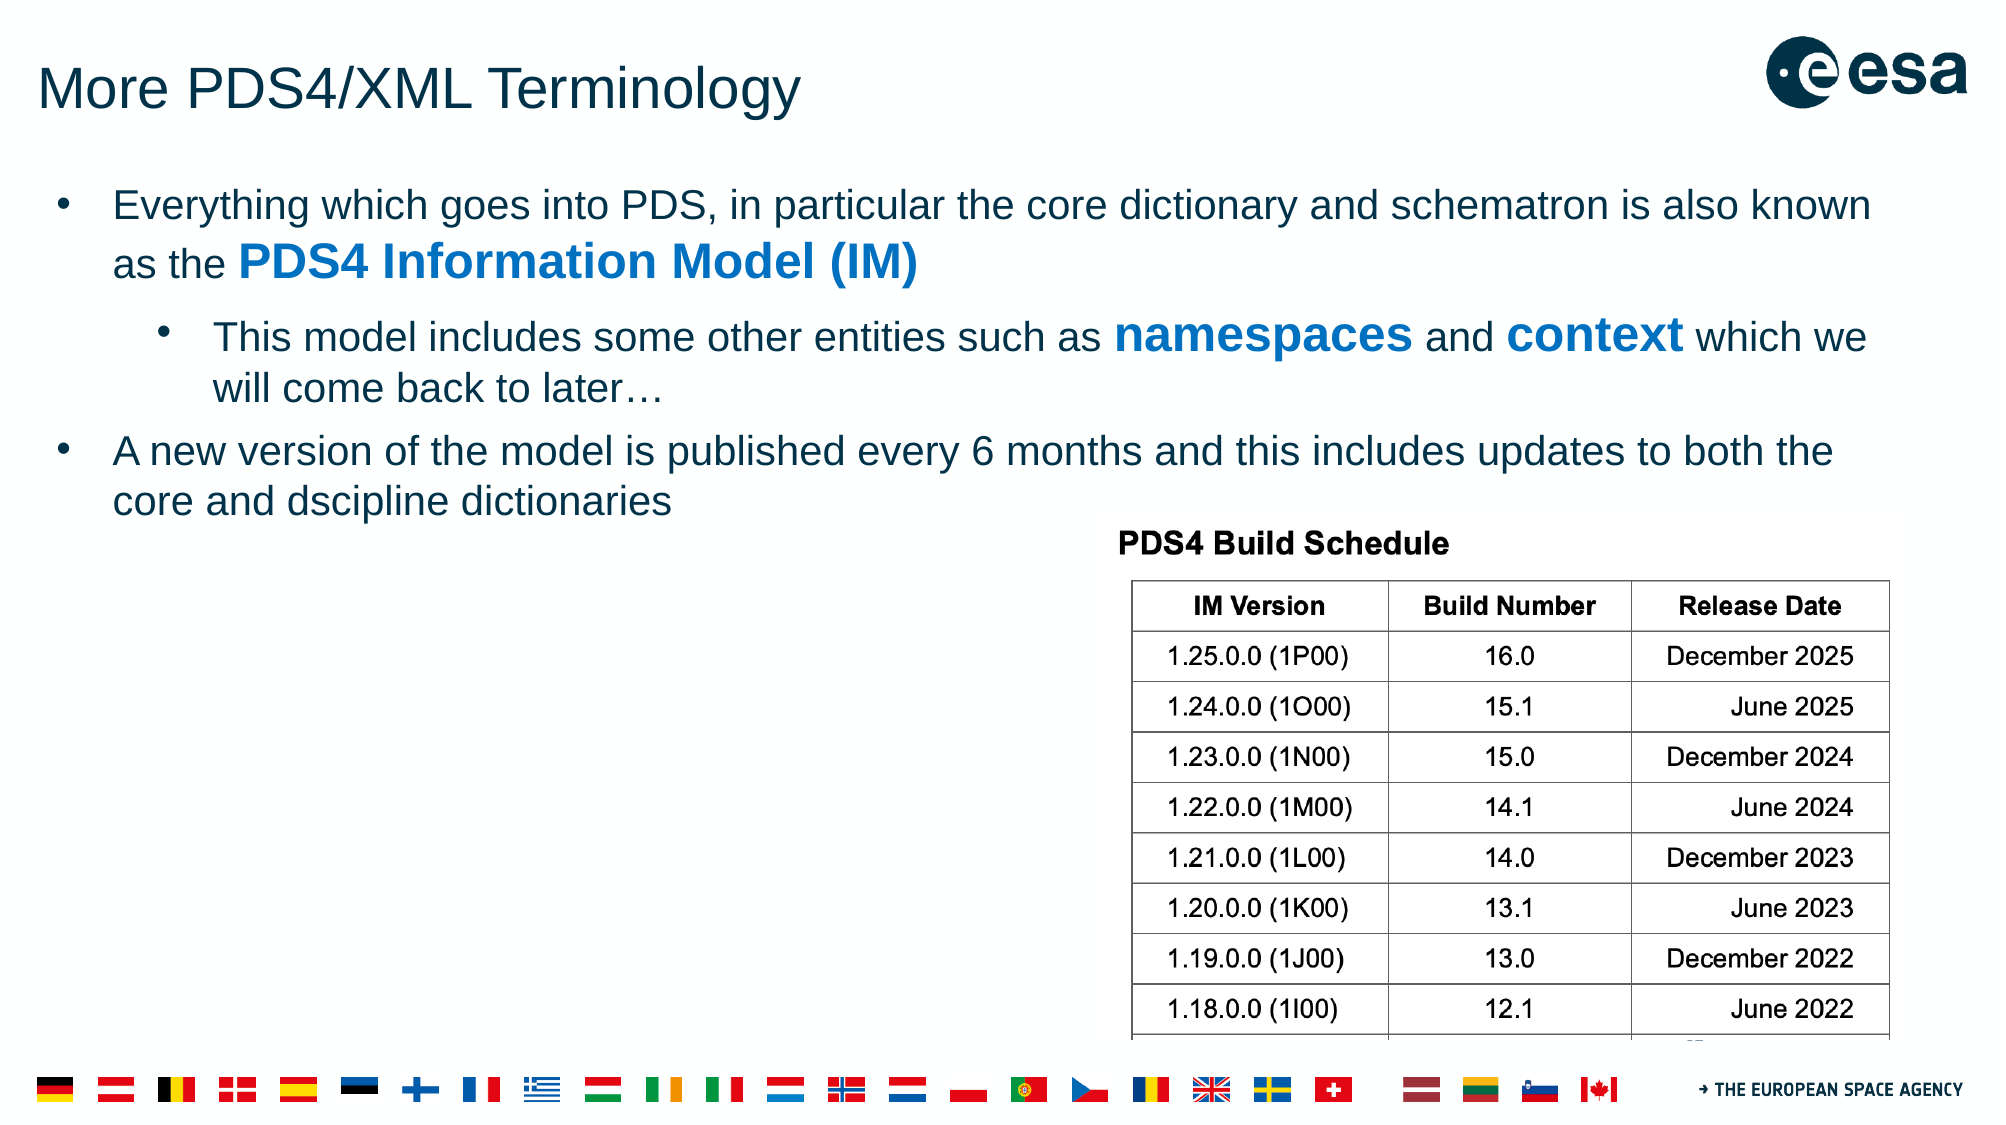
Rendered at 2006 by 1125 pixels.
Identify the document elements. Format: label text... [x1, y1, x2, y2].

picture [1694, 0, 2006, 180]
picture [828, 1077, 865, 1102]
picture [1315, 1077, 1352, 1102]
picture [1072, 1077, 1108, 1102]
picture [950, 1077, 987, 1102]
picture [1100, 512, 1902, 1040]
picture [1193, 1077, 1230, 1102]
picture [1581, 1077, 1617, 1102]
picture [524, 1077, 560, 1102]
picture [1696, 1080, 1966, 1098]
picture [341, 1077, 378, 1102]
picture [98, 1077, 134, 1102]
picture [585, 1077, 621, 1102]
text_box Everything which goes into PDS, in particular the core dictionary and schematron is also known as the PDS4 Information Model (IM) This model includes some other entities such as namespaces and context which we will come back to later… A new version of the model is published every 6 months and this includes updates to both the core and dscipline dictionaries [41, 171, 1902, 531]
picture [463, 1077, 500, 1102]
picture [37, 1077, 73, 1102]
picture [1011, 1077, 1047, 1102]
picture [1522, 1077, 1558, 1102]
picture [1133, 1077, 1169, 1102]
picture [280, 1077, 317, 1102]
picture [646, 1077, 682, 1102]
picture [219, 1077, 256, 1102]
picture [889, 1077, 926, 1102]
text_box More PDS4/XML Terminology [22, 42, 1023, 128]
picture [158, 1077, 195, 1102]
picture [767, 1077, 804, 1102]
picture [1403, 1077, 1440, 1102]
picture [402, 1077, 439, 1102]
picture [1254, 1077, 1291, 1102]
picture [706, 1077, 743, 1102]
